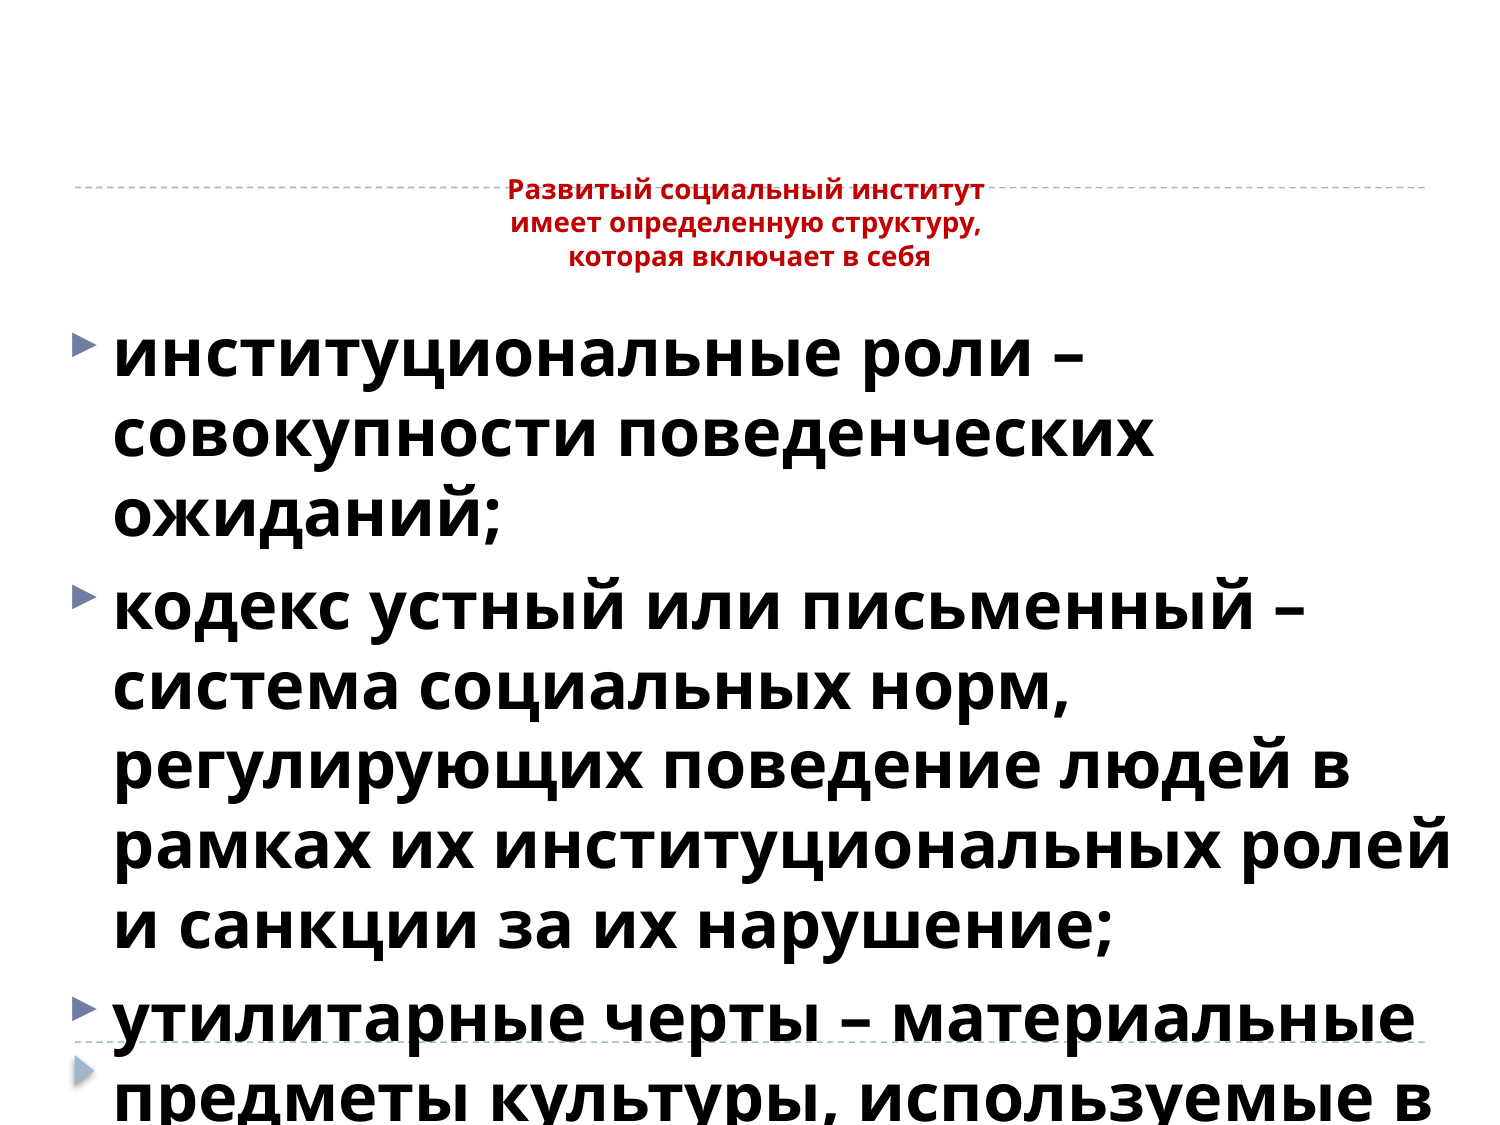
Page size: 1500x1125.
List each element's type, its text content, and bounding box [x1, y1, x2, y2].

title Развитый социальный институт имеет определенную структуру, которая включает в себя [75, 42, 1425, 279]
list институциональные роли – совокупности поведенческих ожиданий; кодекс устный или письменный – система социальных норм, регулирующих поведение людей в рамках их институциональных ролей и санкции за их нарушение; утилитарные черты – материальные предметы культуры, используемые в деятельности. [53, 302, 1471, 1106]
